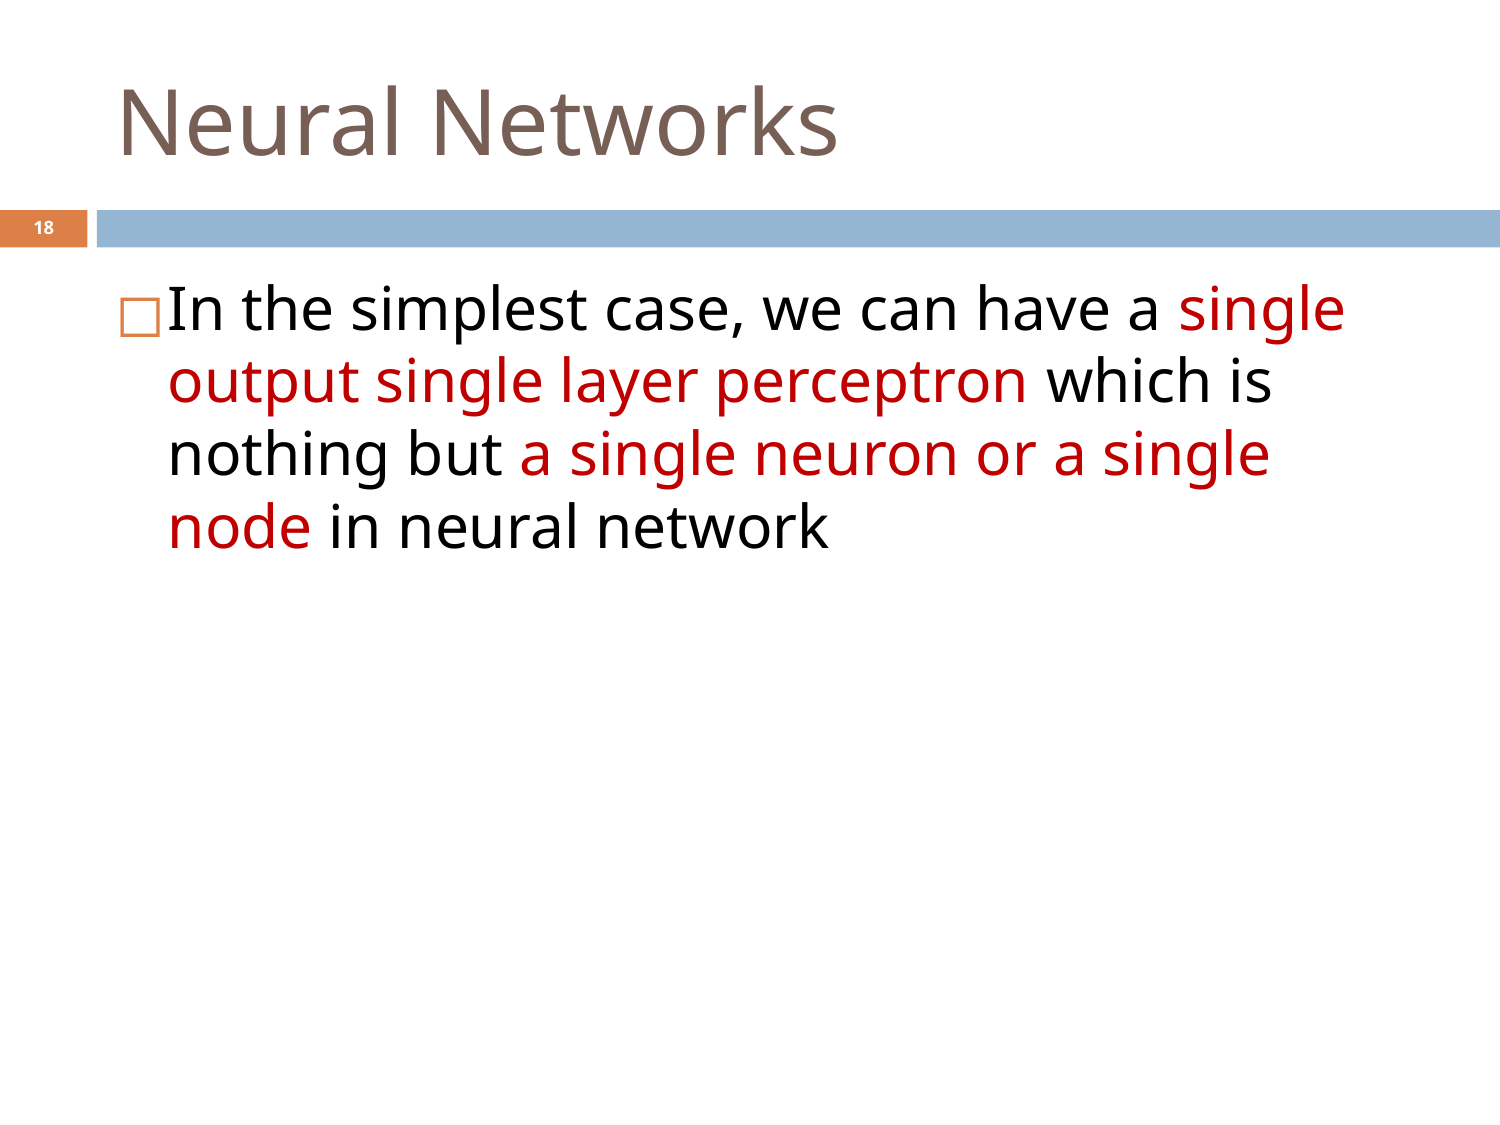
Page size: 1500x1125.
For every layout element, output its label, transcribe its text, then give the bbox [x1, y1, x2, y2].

list In the simplest case, we can have a single output single layer perceptron which is nothing but a single neuron or a single node in neural network [100, 262, 1438, 1000]
title Neural Networks [100, 37, 1438, 200]
slide_number 18 [0, 208, 88, 249]
